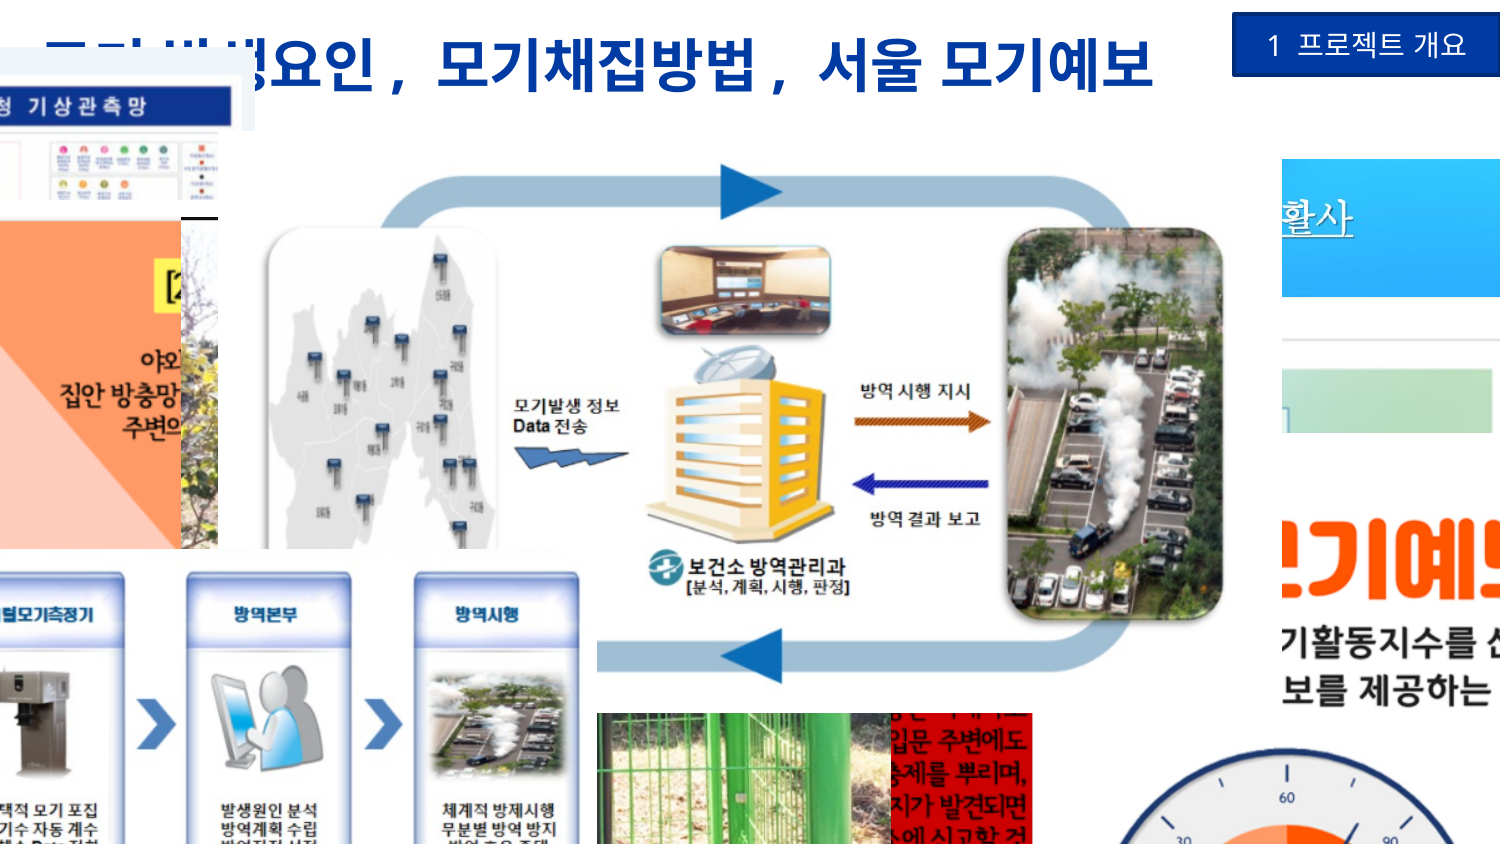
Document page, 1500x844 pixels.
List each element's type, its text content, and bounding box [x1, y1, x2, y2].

text_box 1 프로젝트 개요 [1232, 12, 1500, 77]
picture [0, 47, 1500, 844]
title 모기 발생요인, 모기채집방법, 서울 모기예보 [24, 14, 1291, 109]
